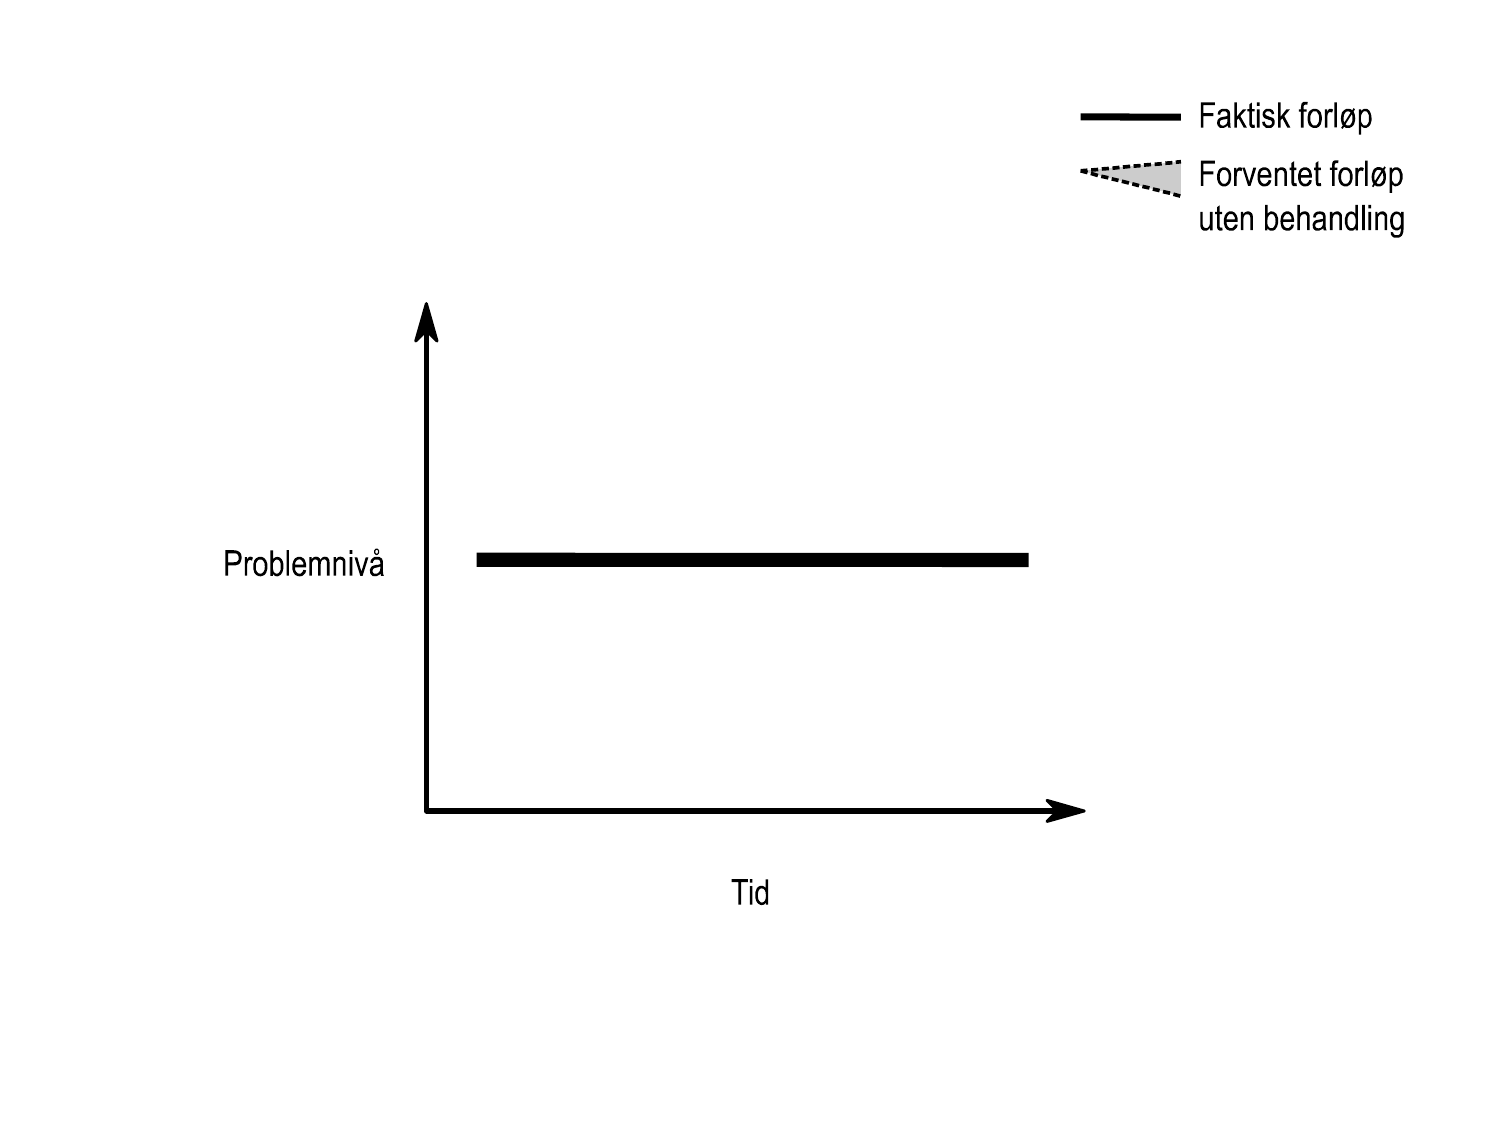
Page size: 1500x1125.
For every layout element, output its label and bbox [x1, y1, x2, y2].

text_box [731, 879, 769, 906]
text_box [225, 548, 385, 577]
text_box [1080, 101, 1404, 238]
text_box [1046, 800, 1085, 822]
text_box [426, 310, 1075, 812]
text_box [415, 303, 438, 342]
